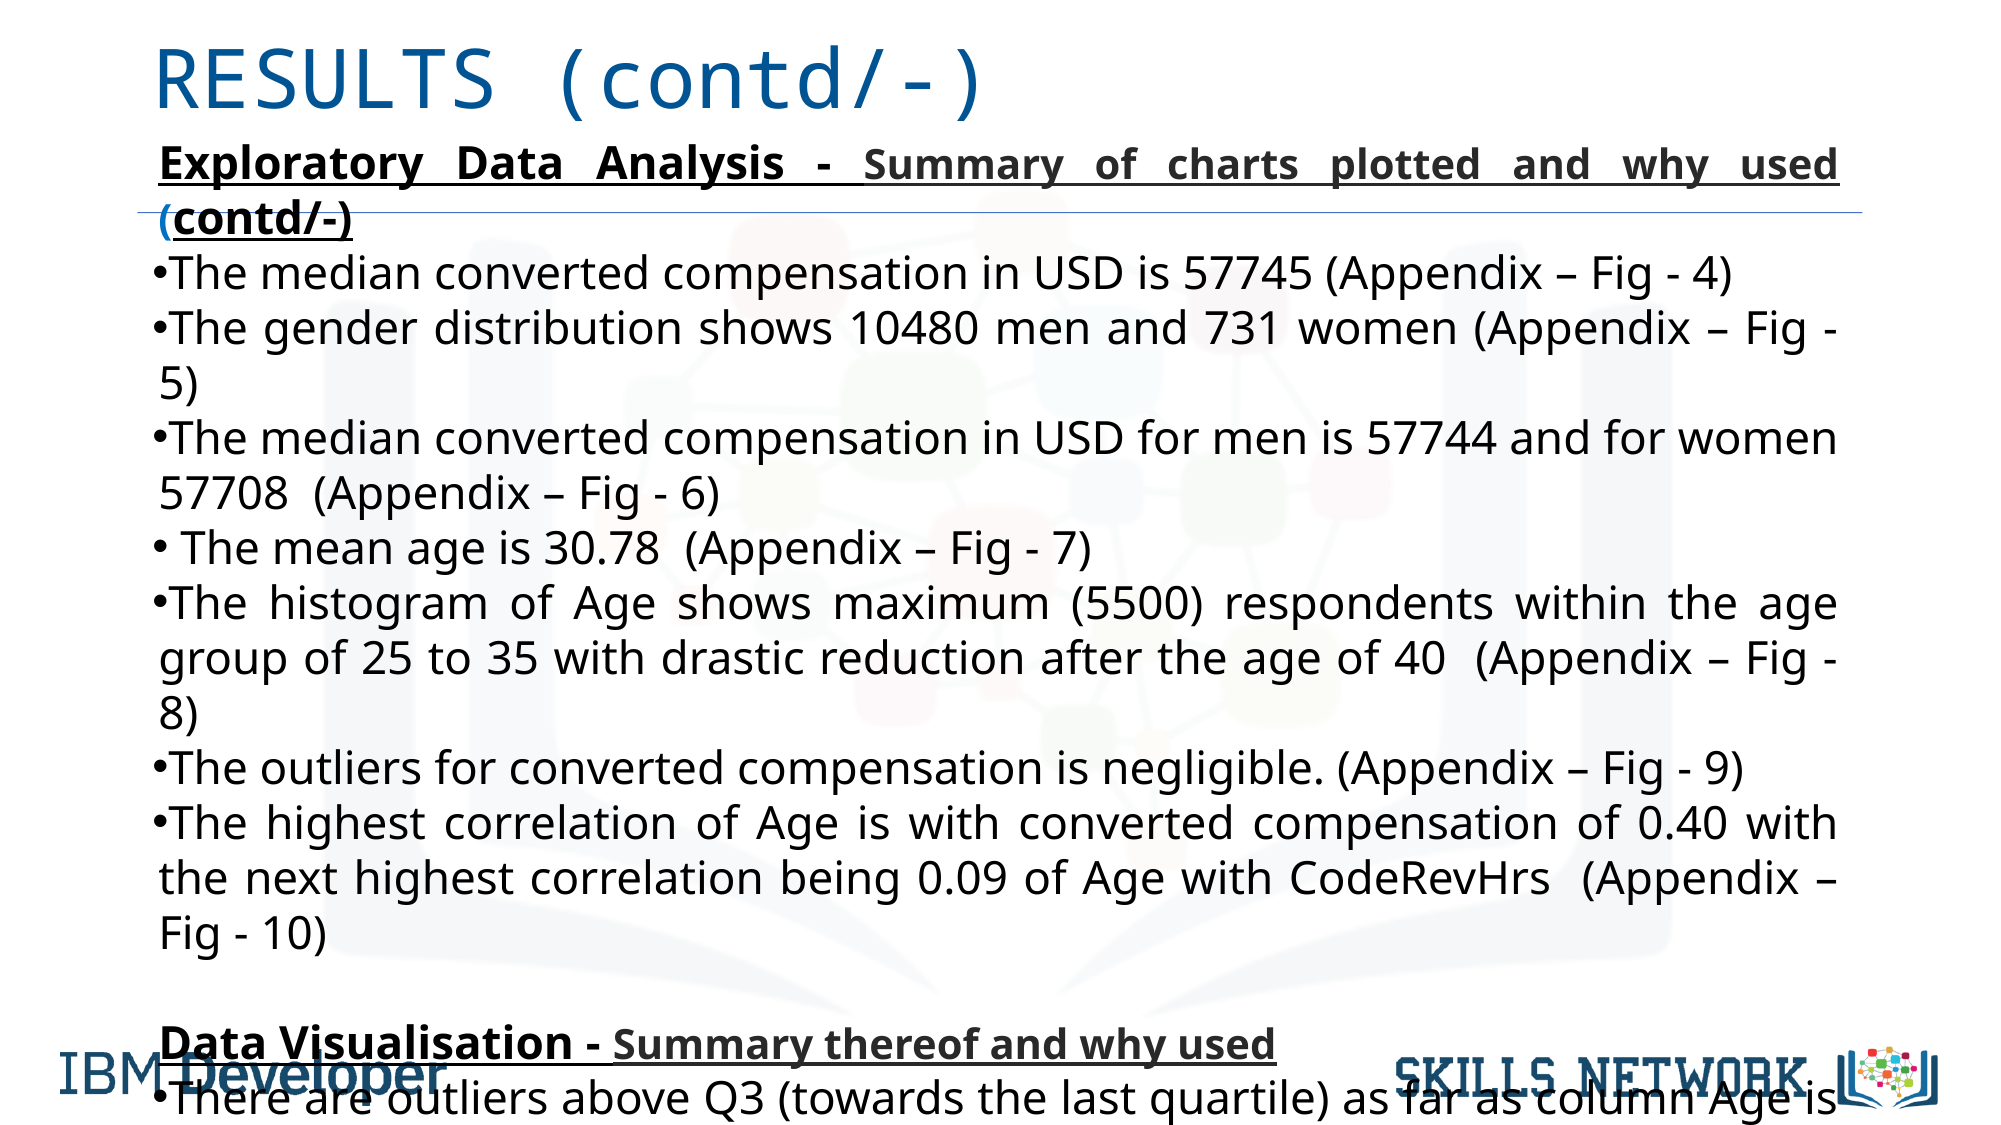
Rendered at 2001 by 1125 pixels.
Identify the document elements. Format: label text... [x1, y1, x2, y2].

picture [55, 1045, 459, 1108]
picture [1390, 1045, 1945, 1111]
title RESULTS (contd/-) [137, 29, 1863, 134]
list Exploratory Data Analysis - Summary of charts plotted and why used​ (contd/-) The median converted compensation in USD is 57745 (Appendix – Fig - 4) The gender distribution shows 10480 men and 731 women (Appendix – Fig - 5) The median converted compensation in USD for men is 57744 and for women 57708 (Appendix – Fig - 6) The mean age is 30.78 (Appendix – Fig - 7) The histogram of Age shows maximum (5500) respondents within the age group of 25 to 35 with drastic reduction after the age of 40 (Appendix – Fig - 8) The outliers for converted compensation is negligible. (Appendix – Fig - 9) The highest correlation of Age is with converted compensation of 0.40 with the next highest correlation being 0.09 of Age with CodeRevHrs (Appendix – Fig - 10) Data Visualisation - Summary thereof and why used​ There are outliers above Q3 (towards the last quartile) as far as column Age is concerned (Appendix – Fig - 11) [137, 126, 1855, 999]
